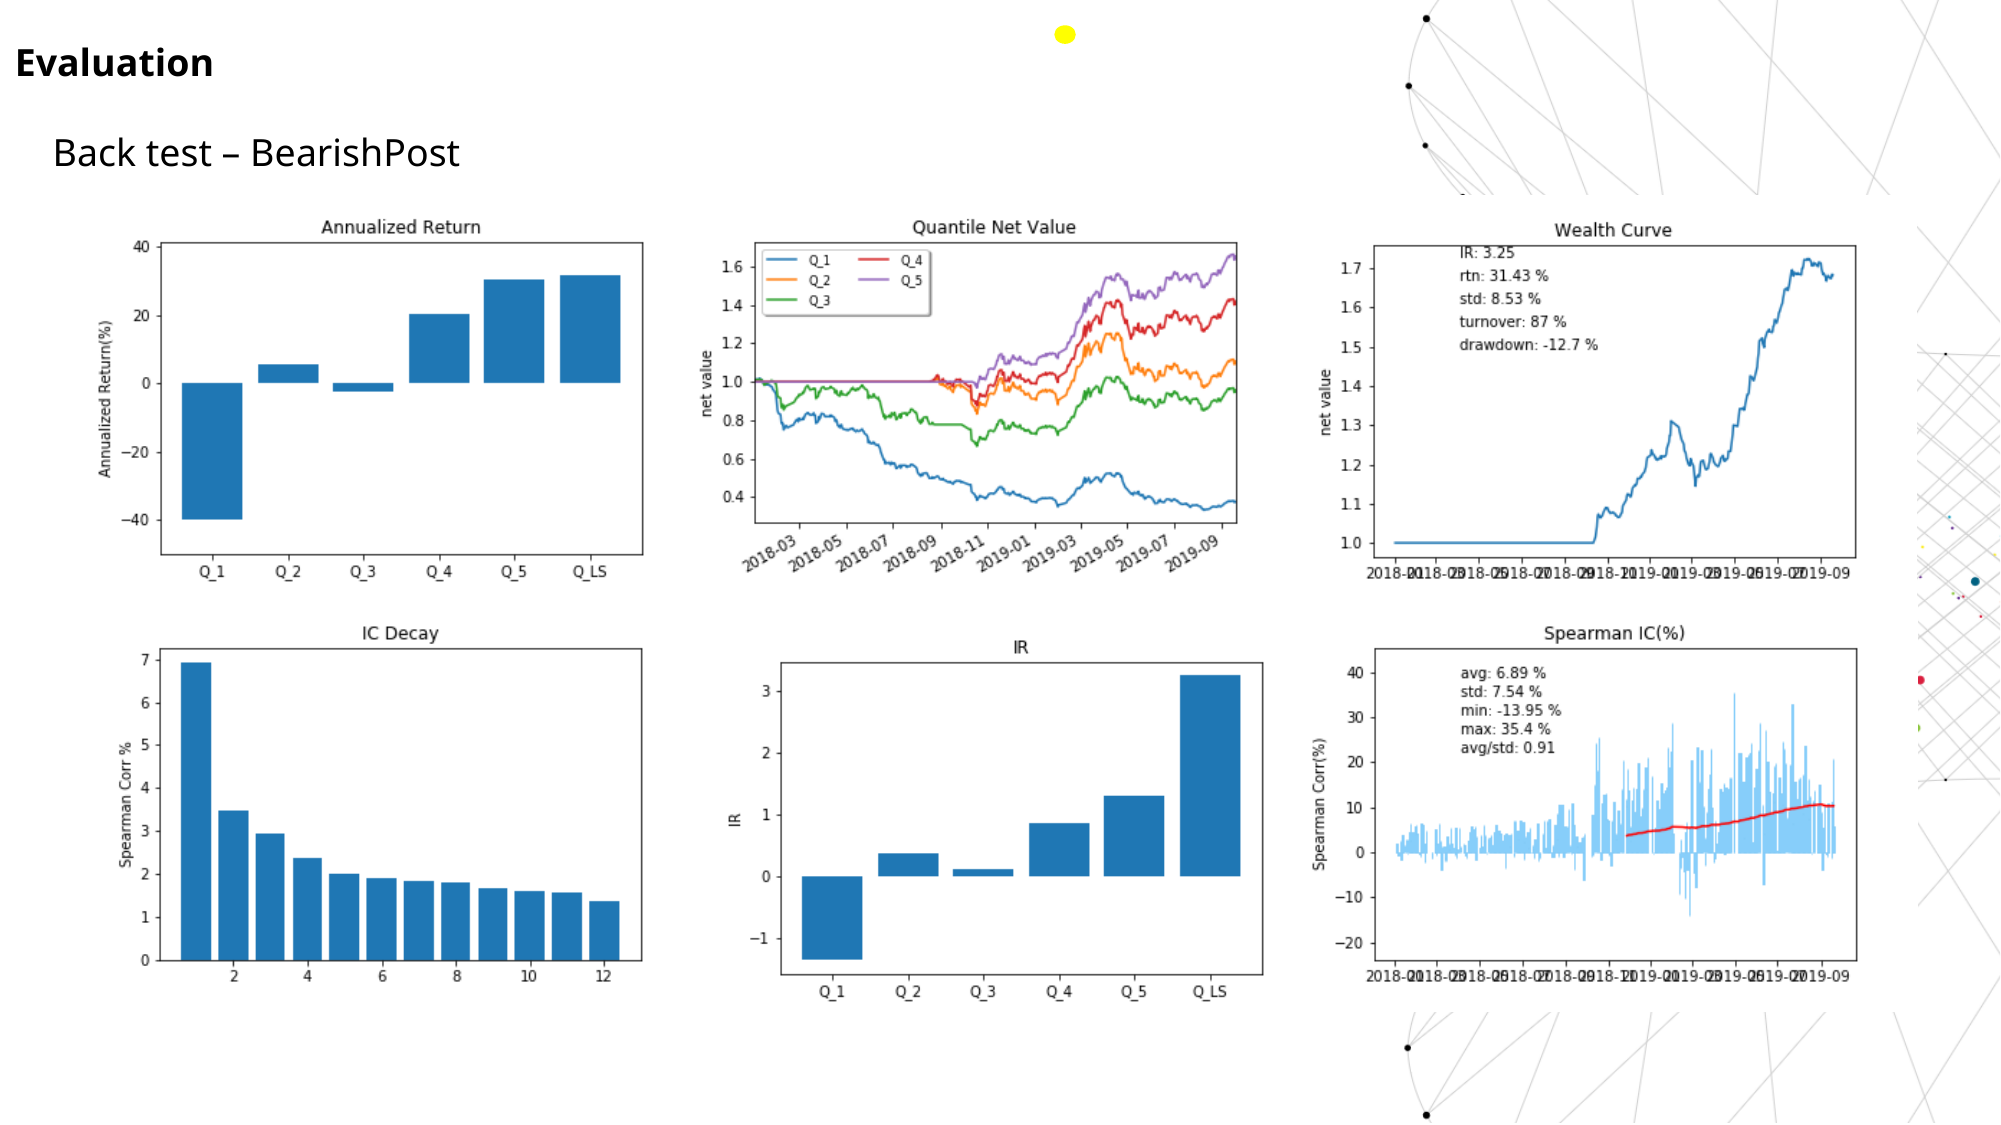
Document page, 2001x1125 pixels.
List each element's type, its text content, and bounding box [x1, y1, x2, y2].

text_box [82, 192, 1918, 1026]
text_box [1054, 24, 1076, 31]
text_box Evaluation [0, 31, 1971, 92]
picture [1314, 0, 2001, 1123]
text_box Back test – BearishPost [37, 98, 1756, 182]
